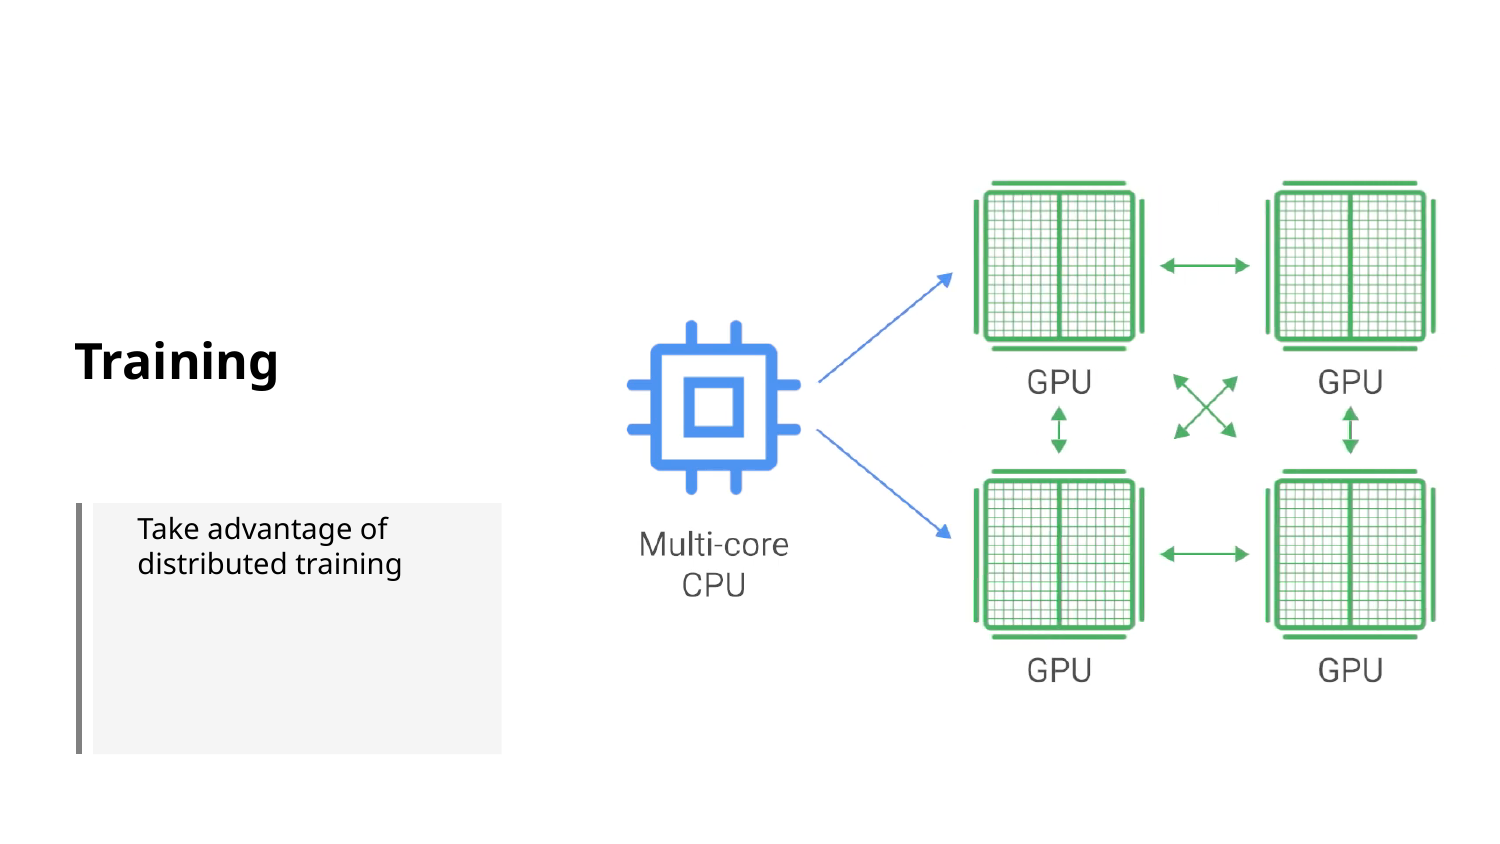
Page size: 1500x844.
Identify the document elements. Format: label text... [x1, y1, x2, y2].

text_box Training [59, 322, 526, 522]
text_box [78, 502, 502, 755]
picture [606, 141, 1500, 755]
